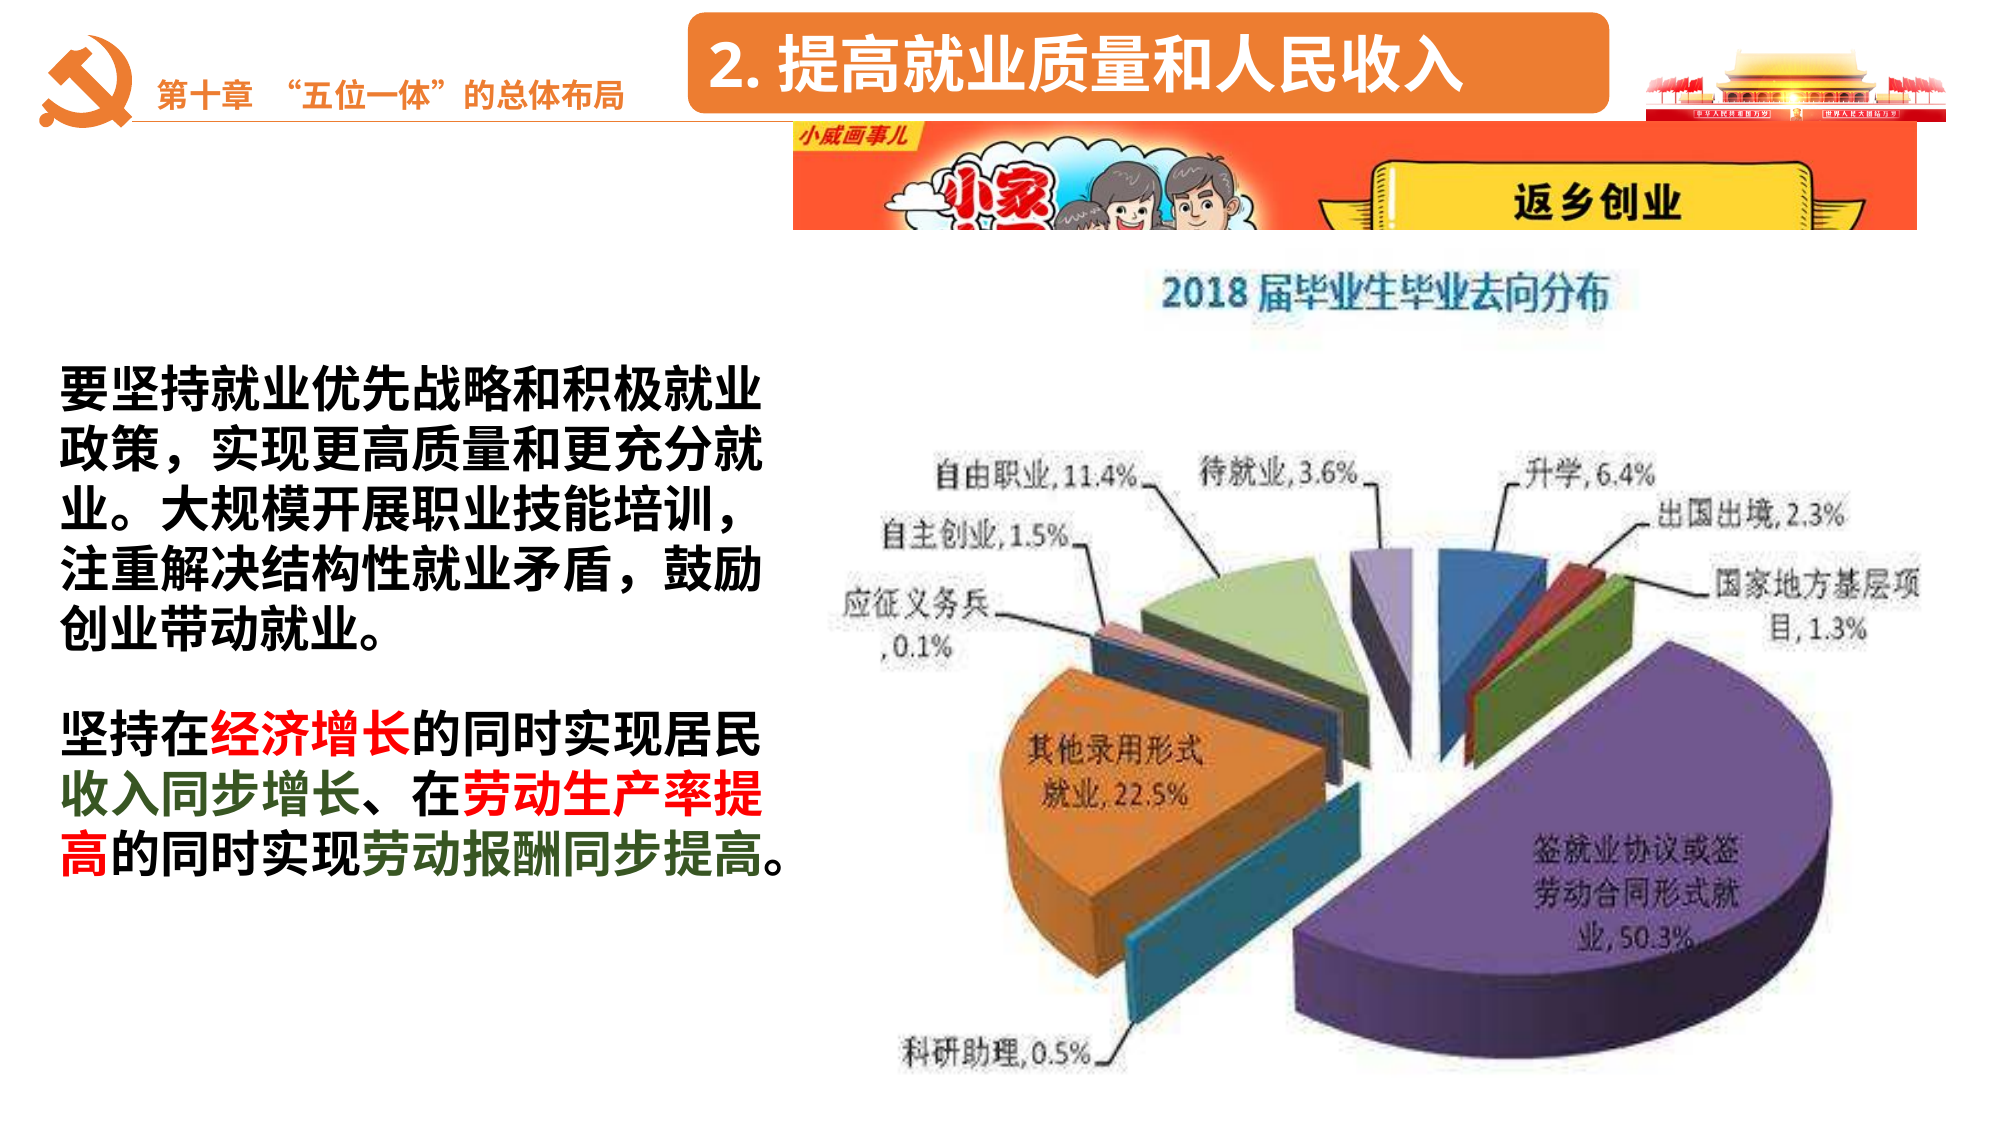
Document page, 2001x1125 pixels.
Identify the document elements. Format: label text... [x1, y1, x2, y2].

picture [793, 41, 2000, 1125]
text_box 2.提高就业质量和人民收入 [687, 12, 1610, 114]
text_box 要坚持就业优先战略和积极就业政策，实现更高质量和更充分就业。大规模开展职业技能培训，注重解决结构性就业矛盾，鼓励创业带动就业。 坚持在经济增长的同时实现居民收入同步增长、在劳动生产率提高的同时实现劳动报酬同步提高。 [44, 350, 779, 891]
